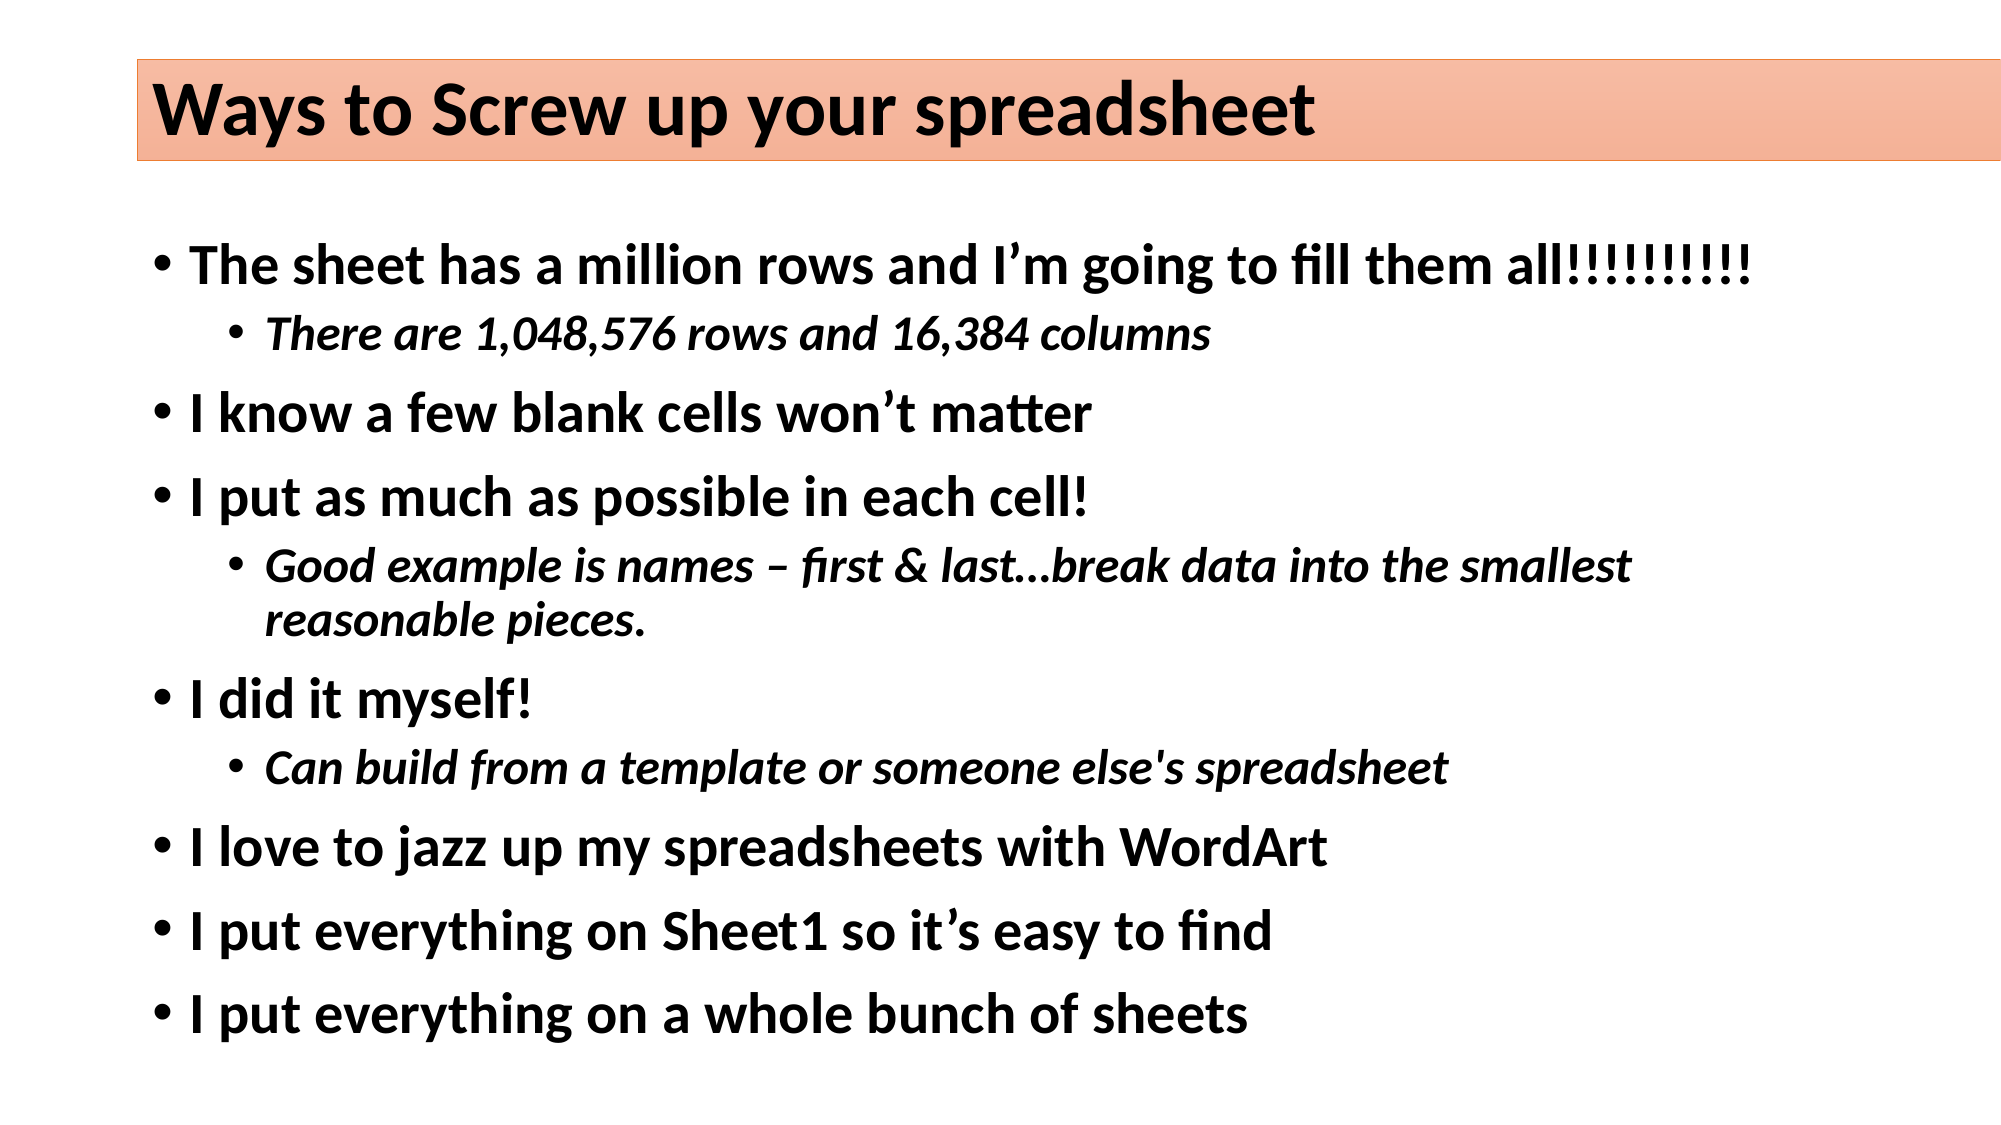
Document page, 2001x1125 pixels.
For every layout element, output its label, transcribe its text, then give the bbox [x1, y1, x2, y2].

list The sheet has a million rows and I’m going to fill them all!!!!!!!!!! There are 1,048,576 rows and 16,384 columns I know a few blank cells won’t matter I put as much as possible in each cell! Good example is names – first & last…break data into the smallest reasonable pieces. I did it myself! Can build from a template or someone else's spreadsheet I love to jazz up my spreadsheets with WordArt I put everything on Sheet1 so it’s easy to find I put everything on a whole bunch of sheets [137, 226, 1863, 1084]
title Ways to Screw up your spreadsheet [137, 59, 2000, 161]
